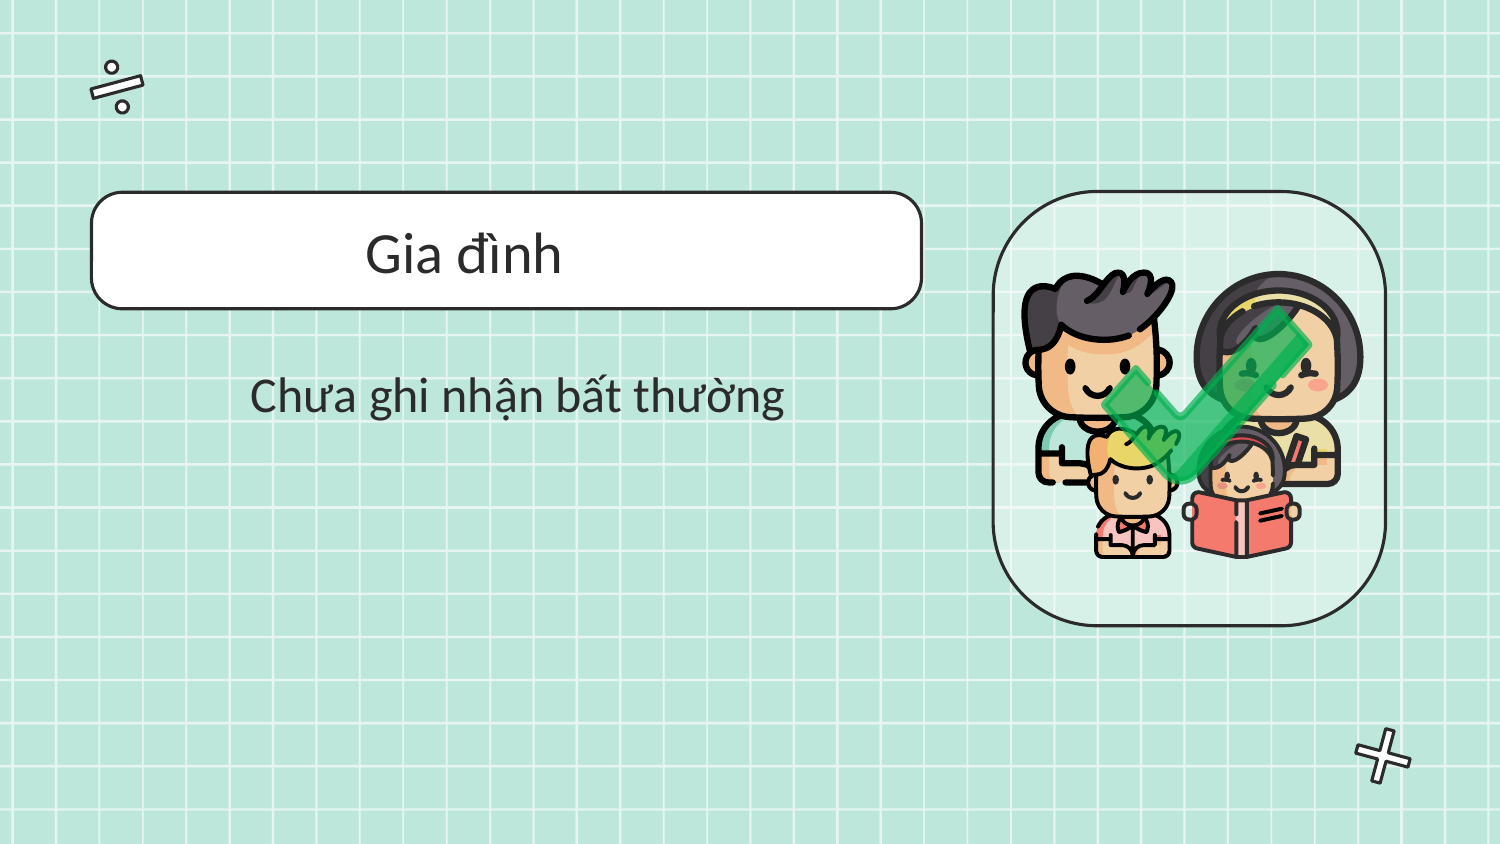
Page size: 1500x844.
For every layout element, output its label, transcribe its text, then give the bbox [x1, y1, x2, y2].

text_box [1100, 304, 1314, 486]
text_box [1193, 270, 1364, 488]
text_box [993, 191, 1386, 626]
title Gia đình [0, 203, 1098, 298]
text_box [1181, 494, 1302, 560]
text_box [1081, 424, 1176, 560]
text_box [1015, 269, 1179, 486]
text_box [99, 192, 914, 203]
subtitle Chưa ghi nhận bất thường [123, 347, 890, 590]
text_box [98, 298, 914, 309]
